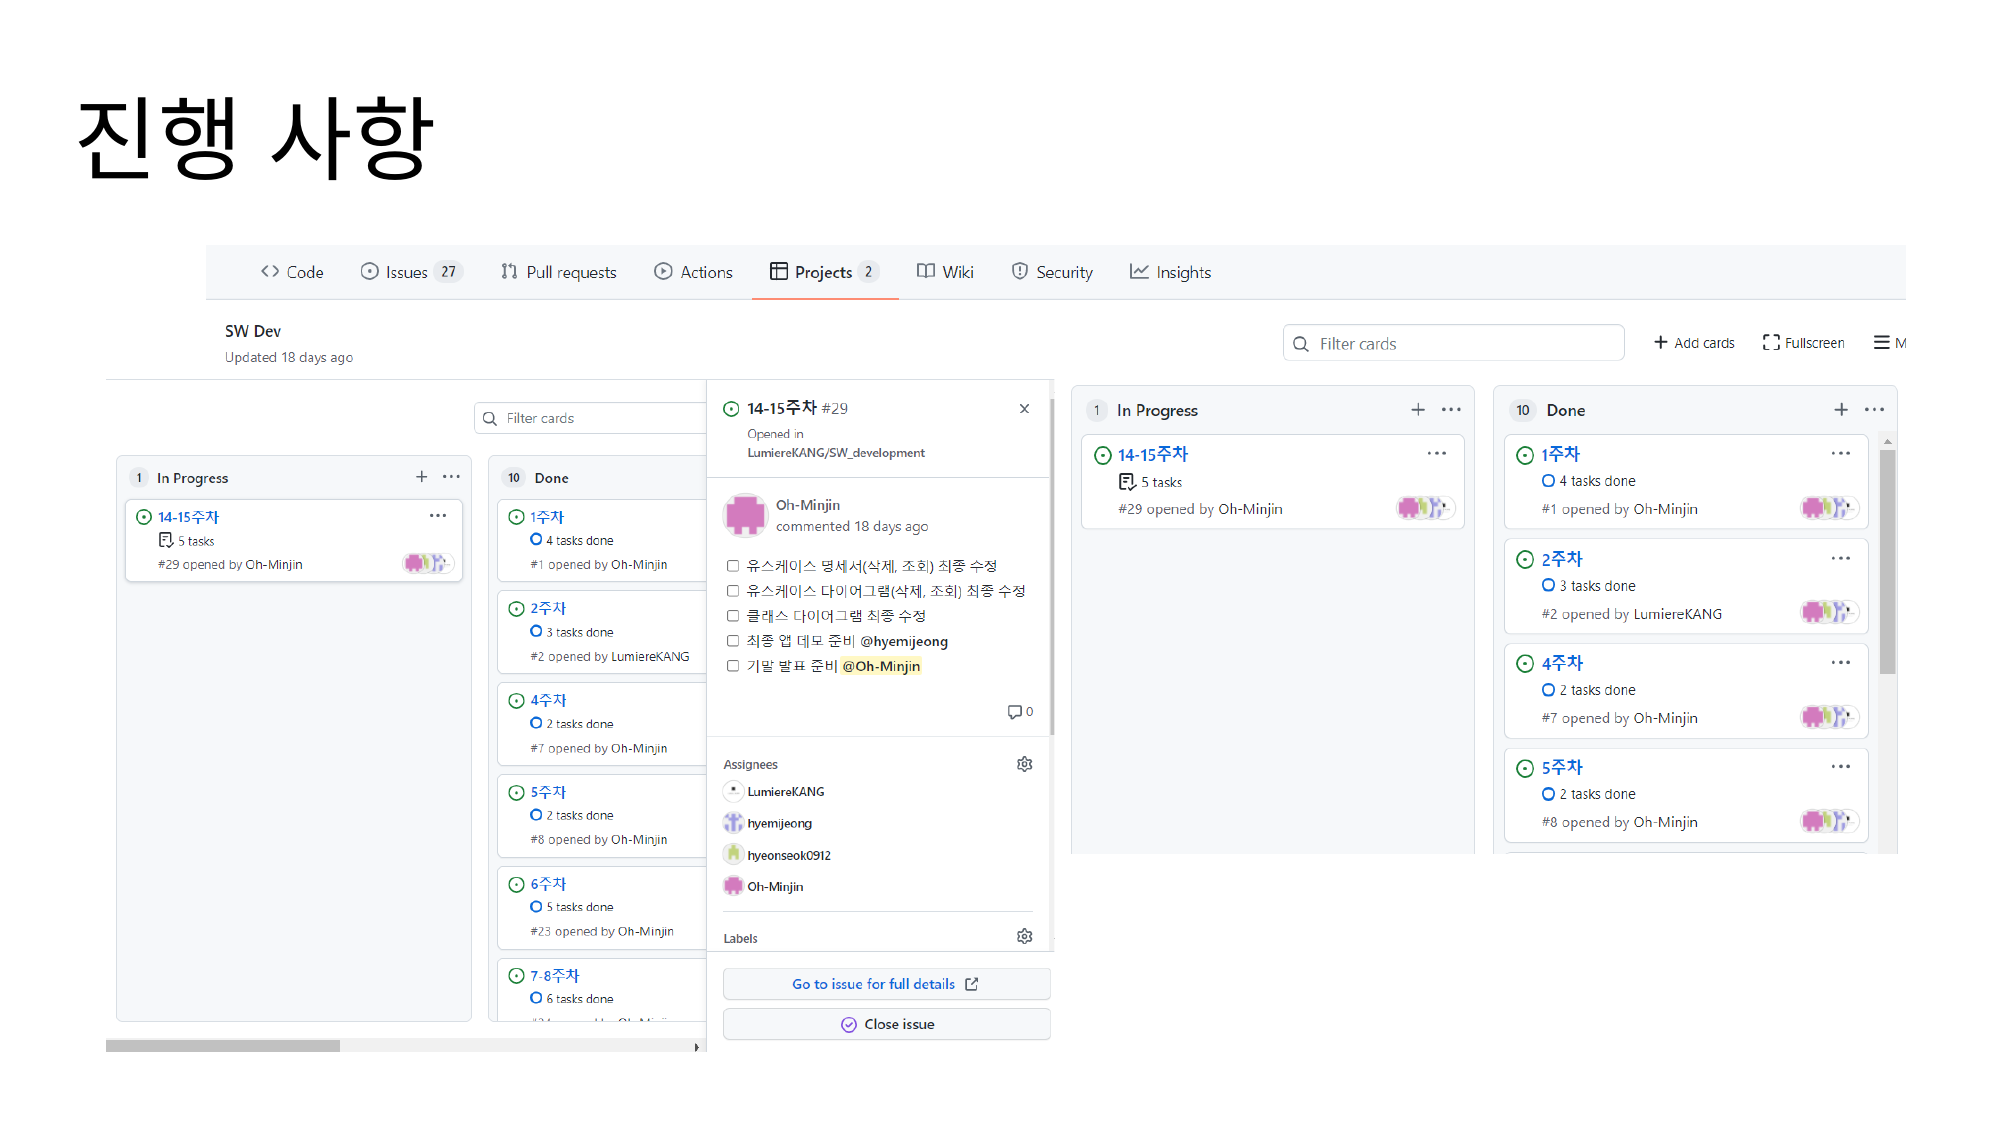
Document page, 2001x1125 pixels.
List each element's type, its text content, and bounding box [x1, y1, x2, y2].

text_box 진행 사항 [58, 20, 1784, 268]
picture [106, 245, 1906, 1052]
